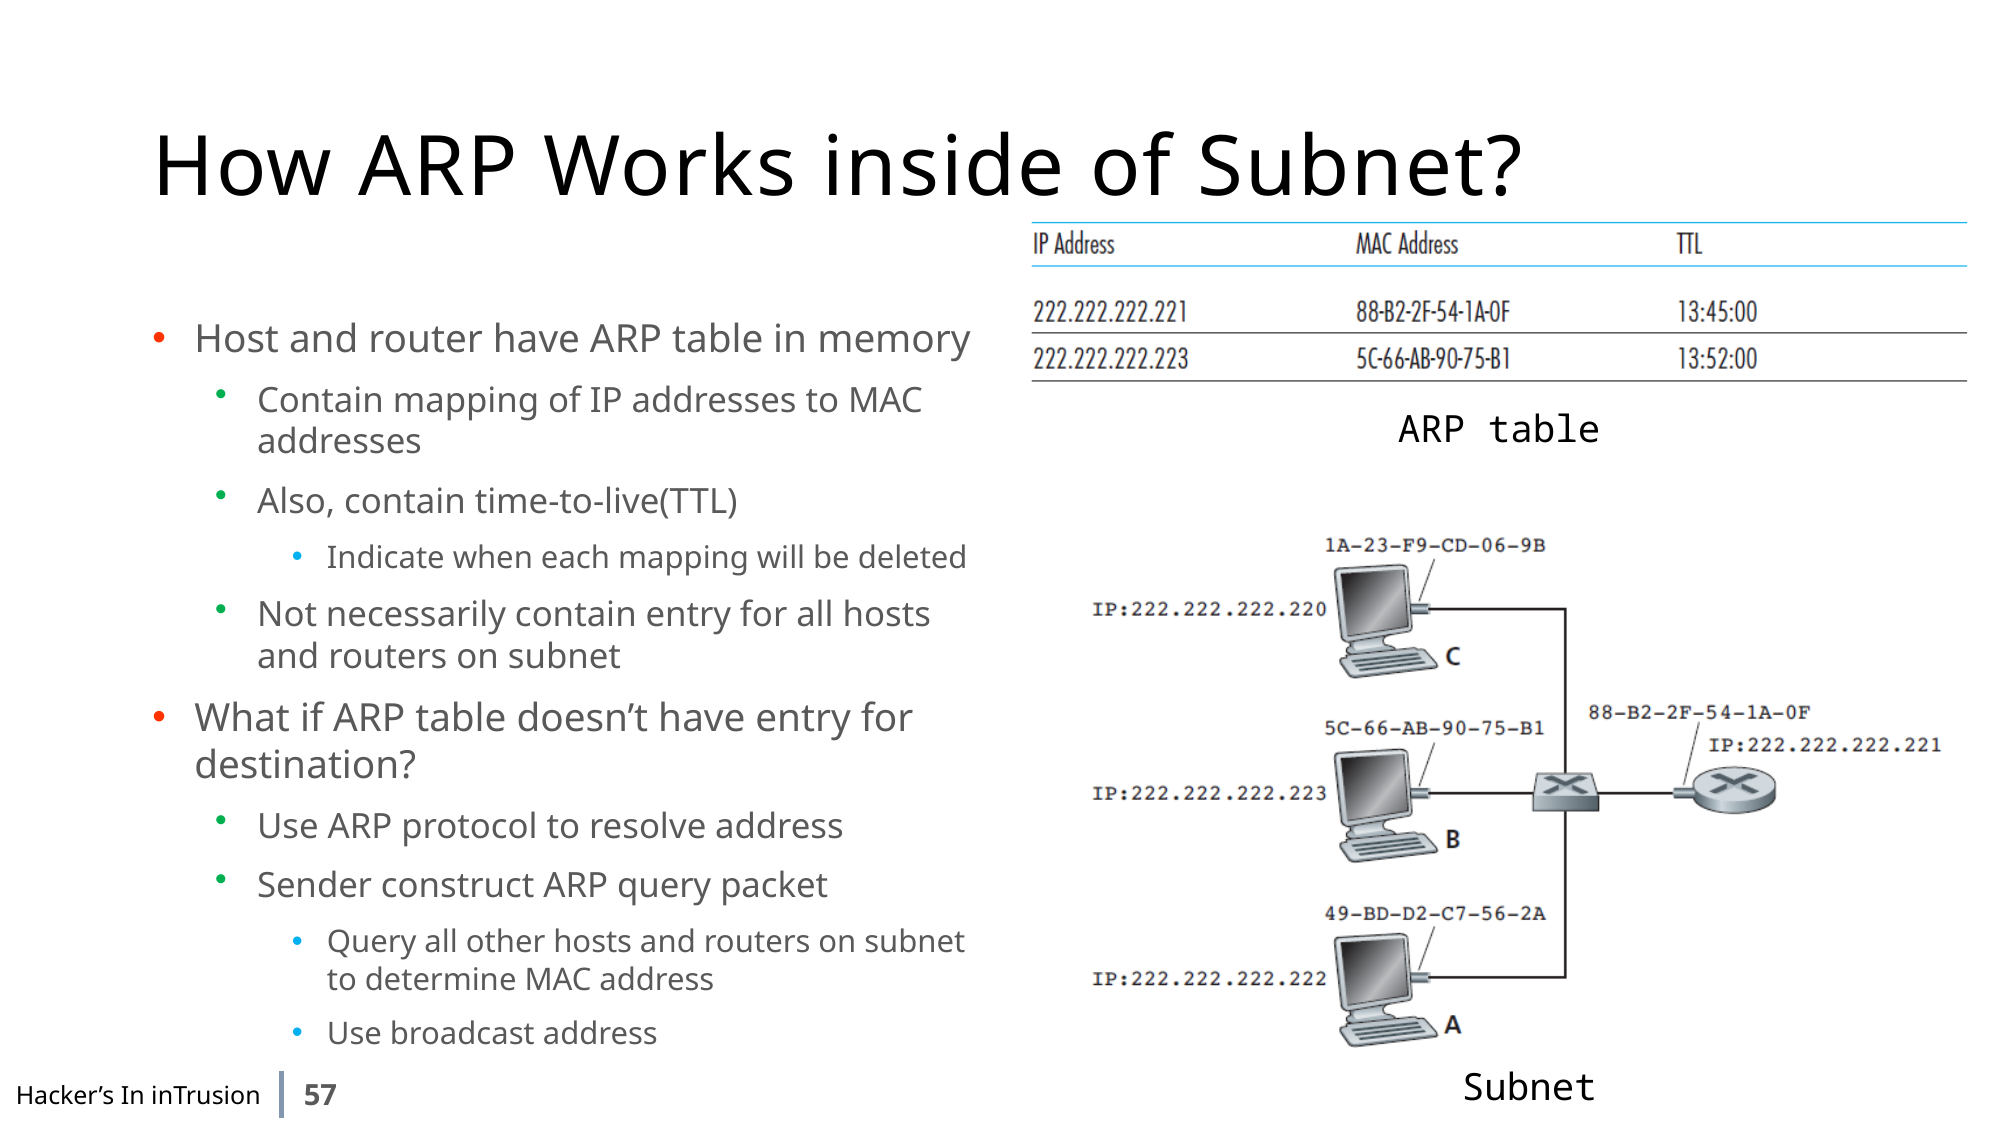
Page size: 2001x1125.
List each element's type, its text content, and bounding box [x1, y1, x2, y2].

text_box Subnet [1294, 1065, 1764, 1115]
picture [1081, 493, 1952, 1065]
list Host and router have ARP table in memory Contain mapping of IP addresses to MAC addresses Also, contain time-to-live(TTL) Indicate when each mapping will be deleted Not necessarily contain entry for all hosts and routers on subnet What if ARP table doesn’t have entry for destination? Use ARP protocol to resolve address Sender construct ARP query packet Query all other hosts and routers on subnet to determine MAC address Use broadcast address [137, 299, 988, 1065]
title How ARP Works inside of Subnet? [137, 59, 1863, 278]
text_box ARP table [1264, 398, 1734, 458]
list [1012, 201, 1980, 398]
